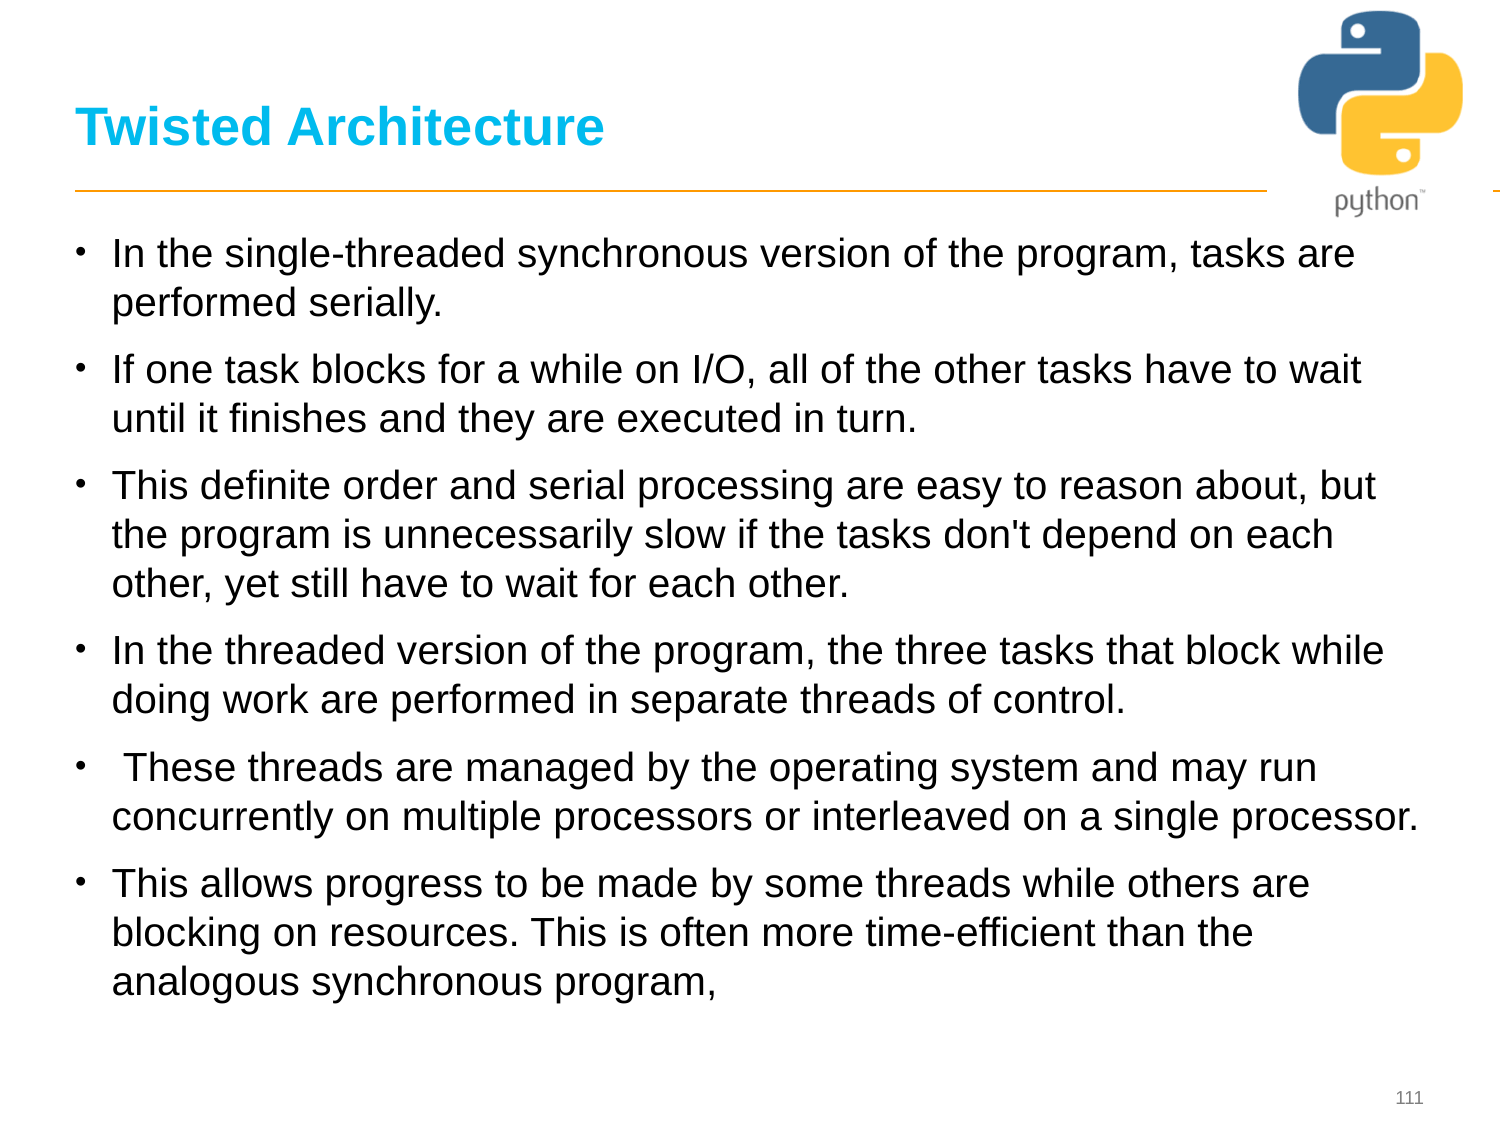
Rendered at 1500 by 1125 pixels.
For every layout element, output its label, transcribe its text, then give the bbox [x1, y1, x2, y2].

title Twisted Architecture [75, 27, 1422, 157]
picture [1267, 5, 1493, 222]
list In the single-threaded synchronous version of the program, tasks are performed serially. If one task blocks for a while on I/O, all of the other tasks have to wait until it finishes and they are executed in turn. This definite order and serial processing are easy to reason about, but the program is unnecessarily slow if the tasks don't depend on each other, yet still have to wait for each other. In the threaded version of the program, the three tasks that block while doing work are performed in separate threads of control. These threads are managed by the operating system and may run concurrently on multiple processors or interleaved on a single processor. This allows progress to be made by some threads while others are blocking on resources. This is often more time-efficient than the analogous synchronous program, [75, 226, 1425, 1018]
